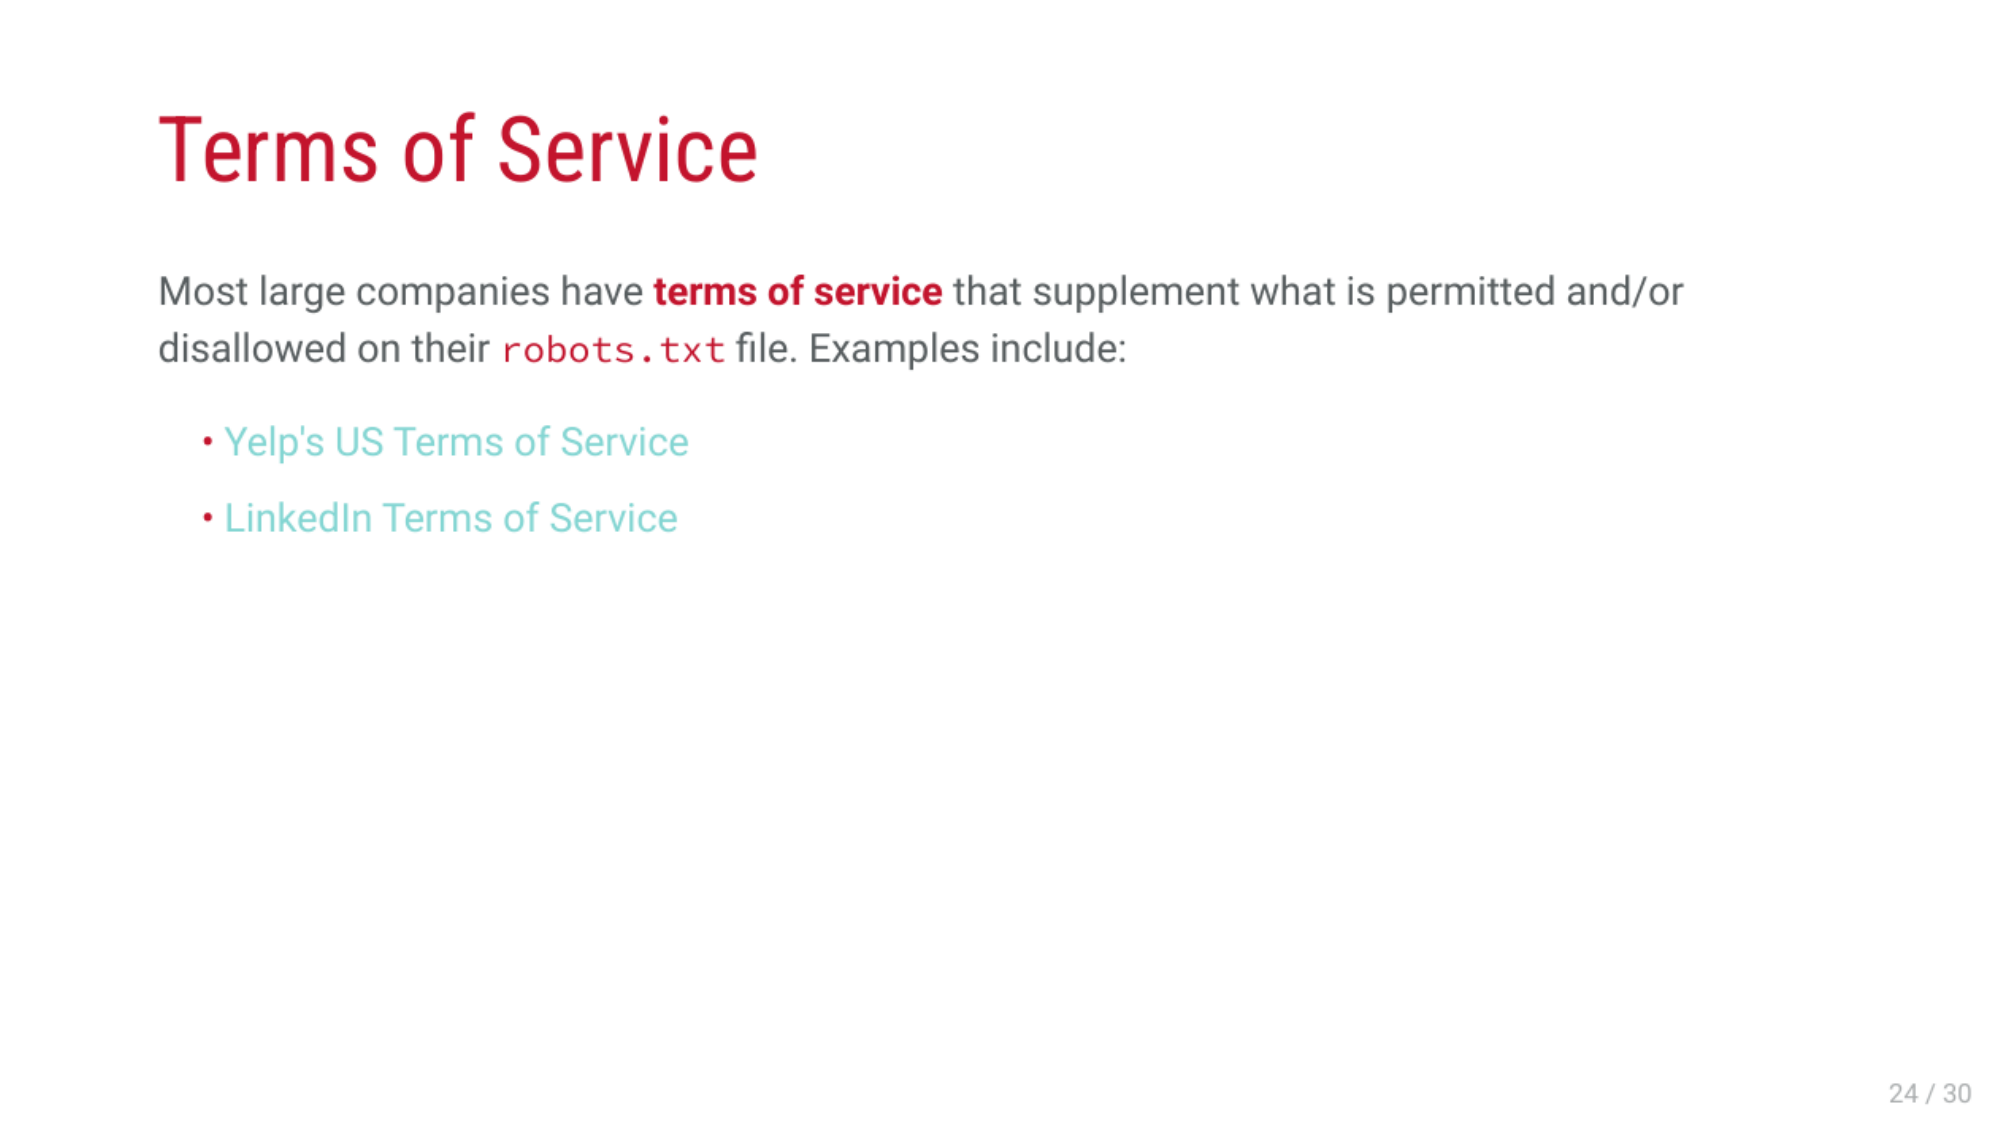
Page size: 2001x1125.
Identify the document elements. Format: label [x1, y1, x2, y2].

list [0, 0, 2000, 1125]
